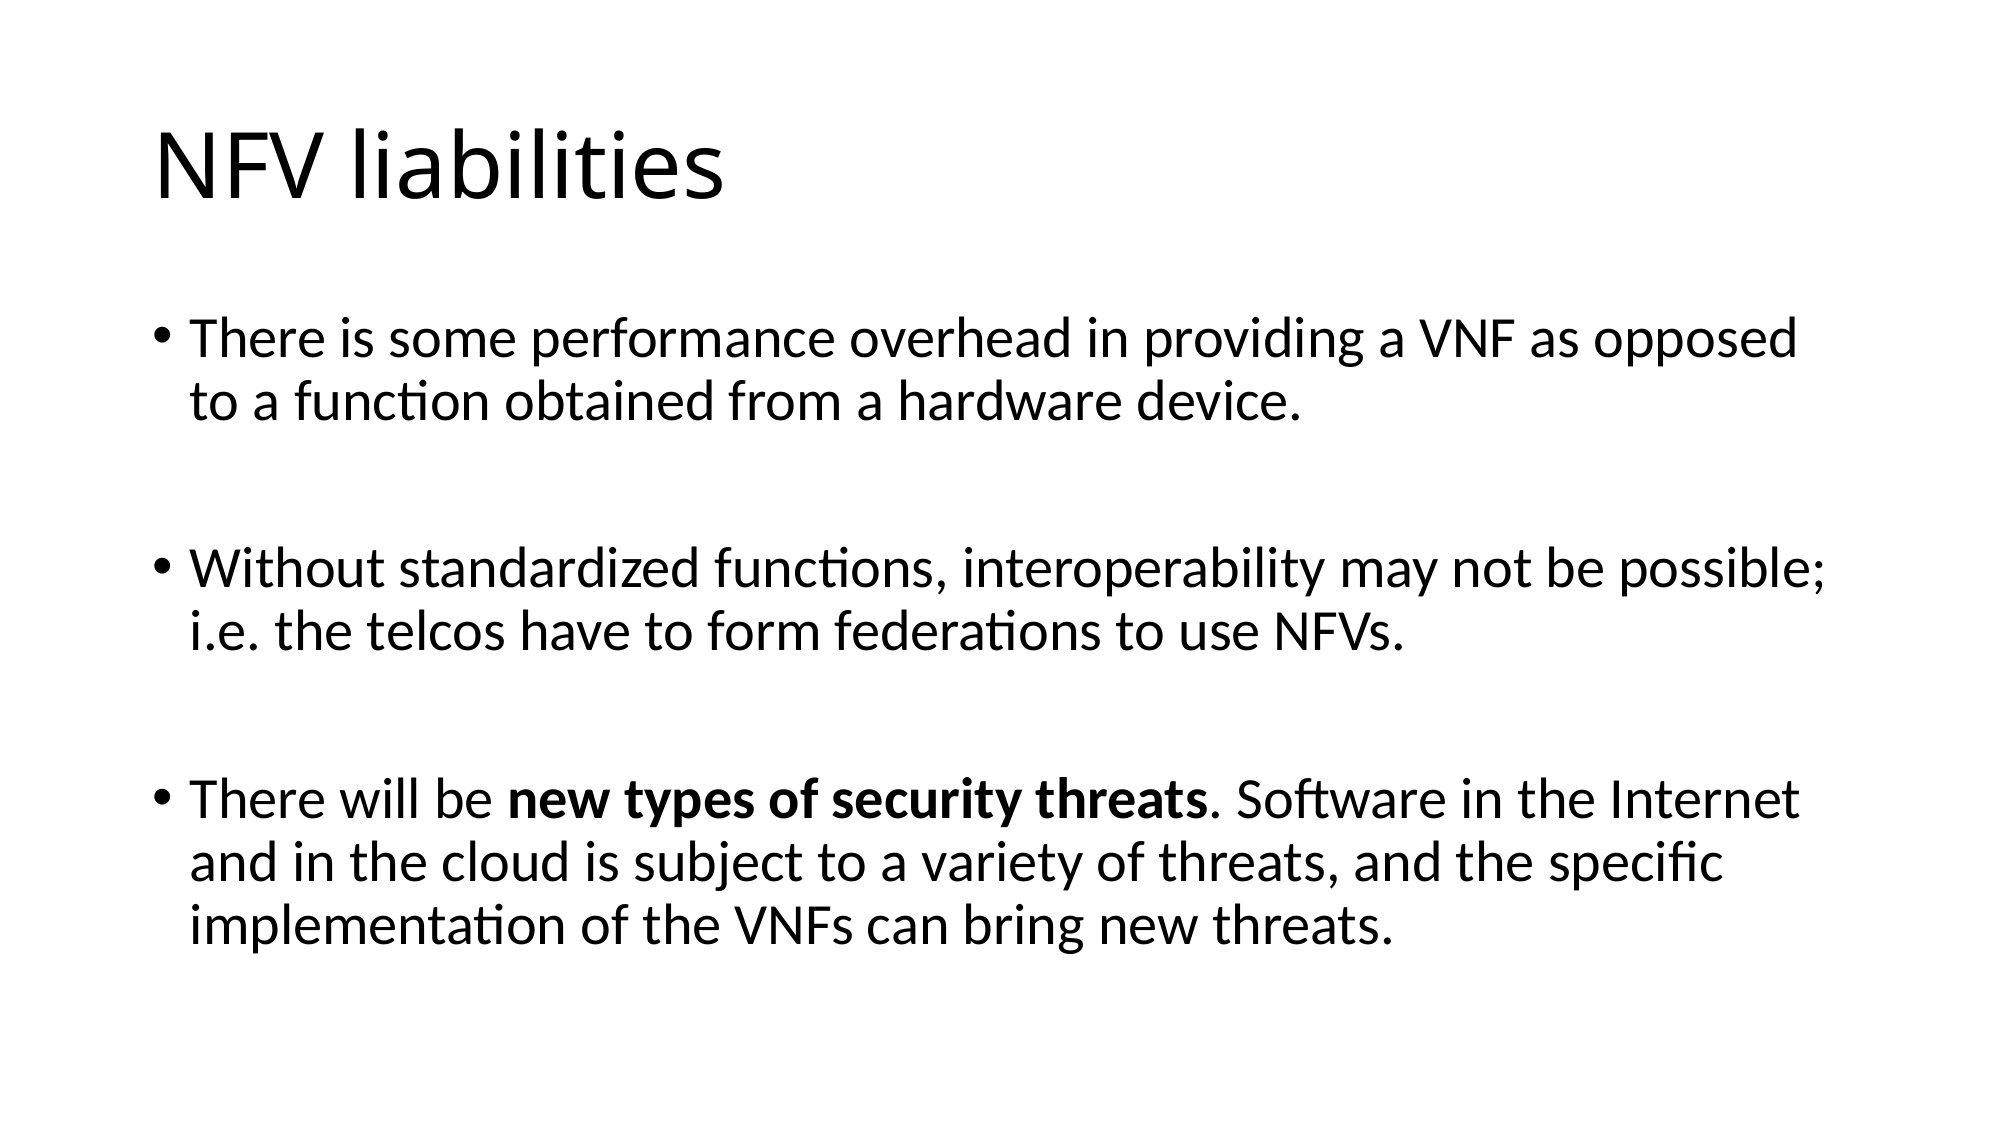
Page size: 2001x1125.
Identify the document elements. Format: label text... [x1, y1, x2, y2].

title NFV liabilities [137, 59, 1863, 278]
list There is some performance overhead in providing a VNF as opposed to a function obtained from a hardware device. Without standardized functions, interoperability may not be possible; i.e. the telcos have to form federations to use NFVs. There will be new types of security threats. Software in the Internet and in the cloud is subject to a variety of threats, and the specific implementation of the VNFs can bring new threats. [137, 299, 1863, 1014]
